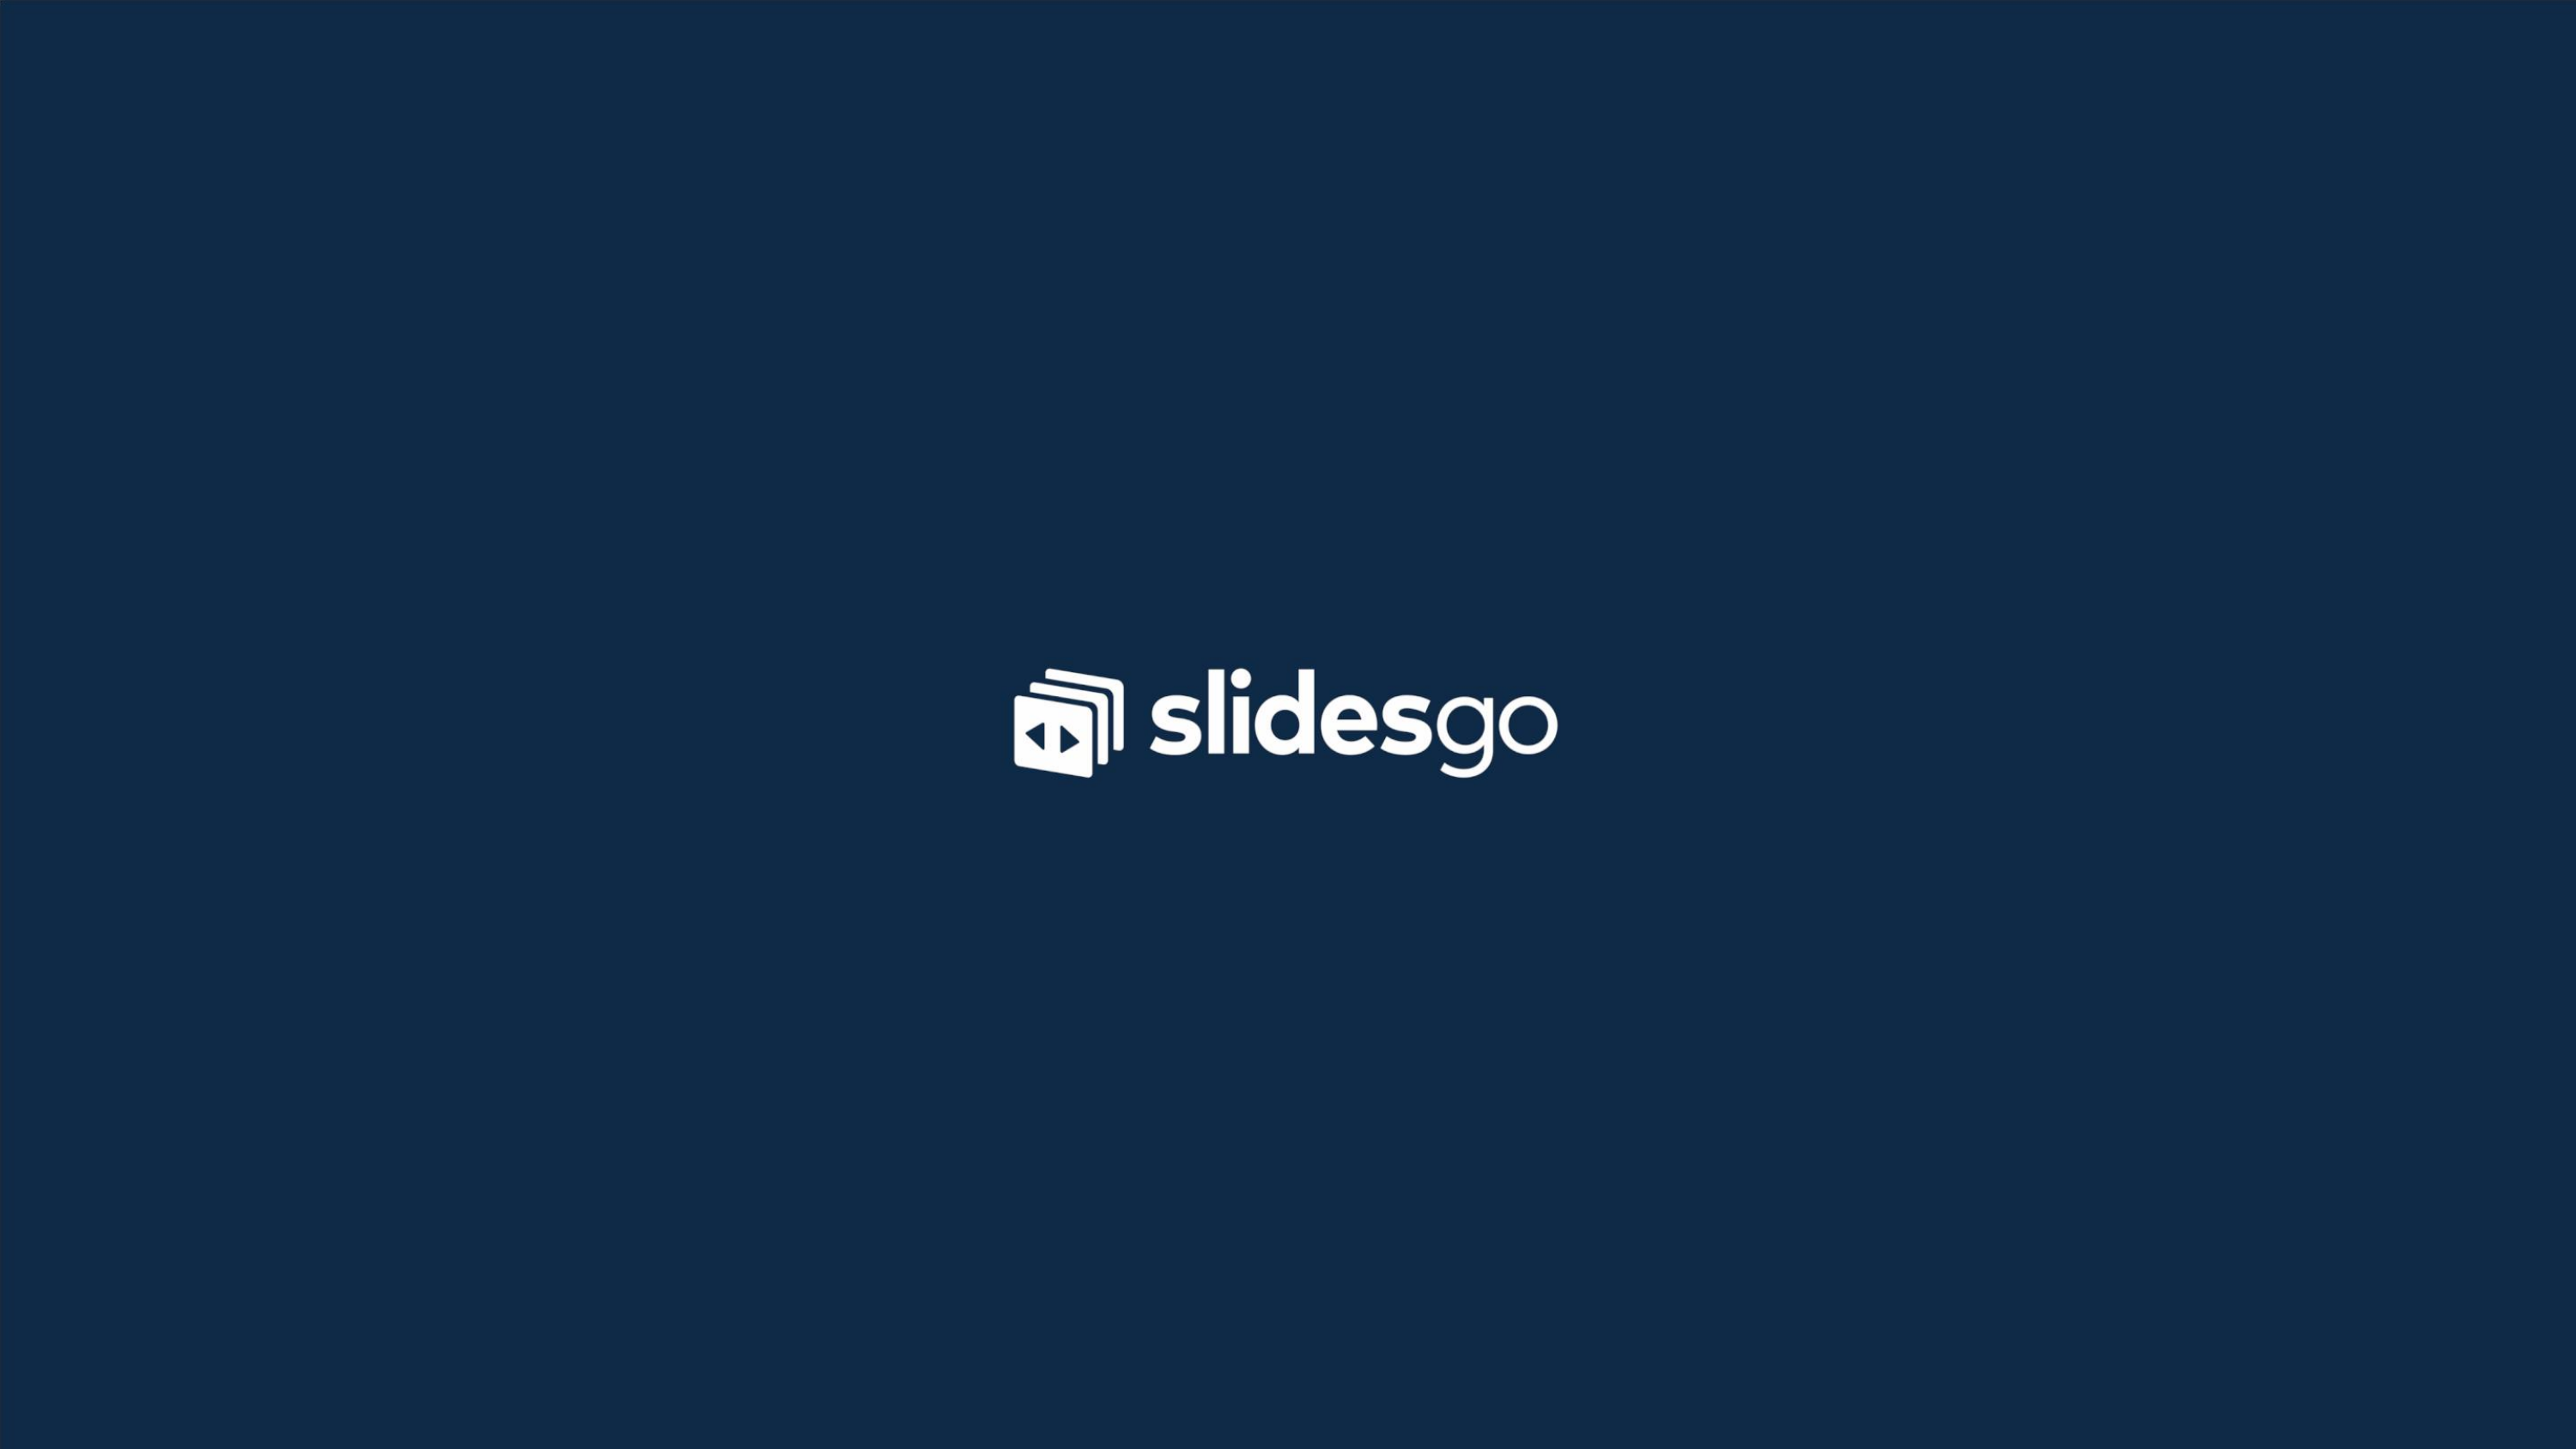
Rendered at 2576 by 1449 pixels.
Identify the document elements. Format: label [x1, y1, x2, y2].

text_box [0, 0, 2576, 1449]
